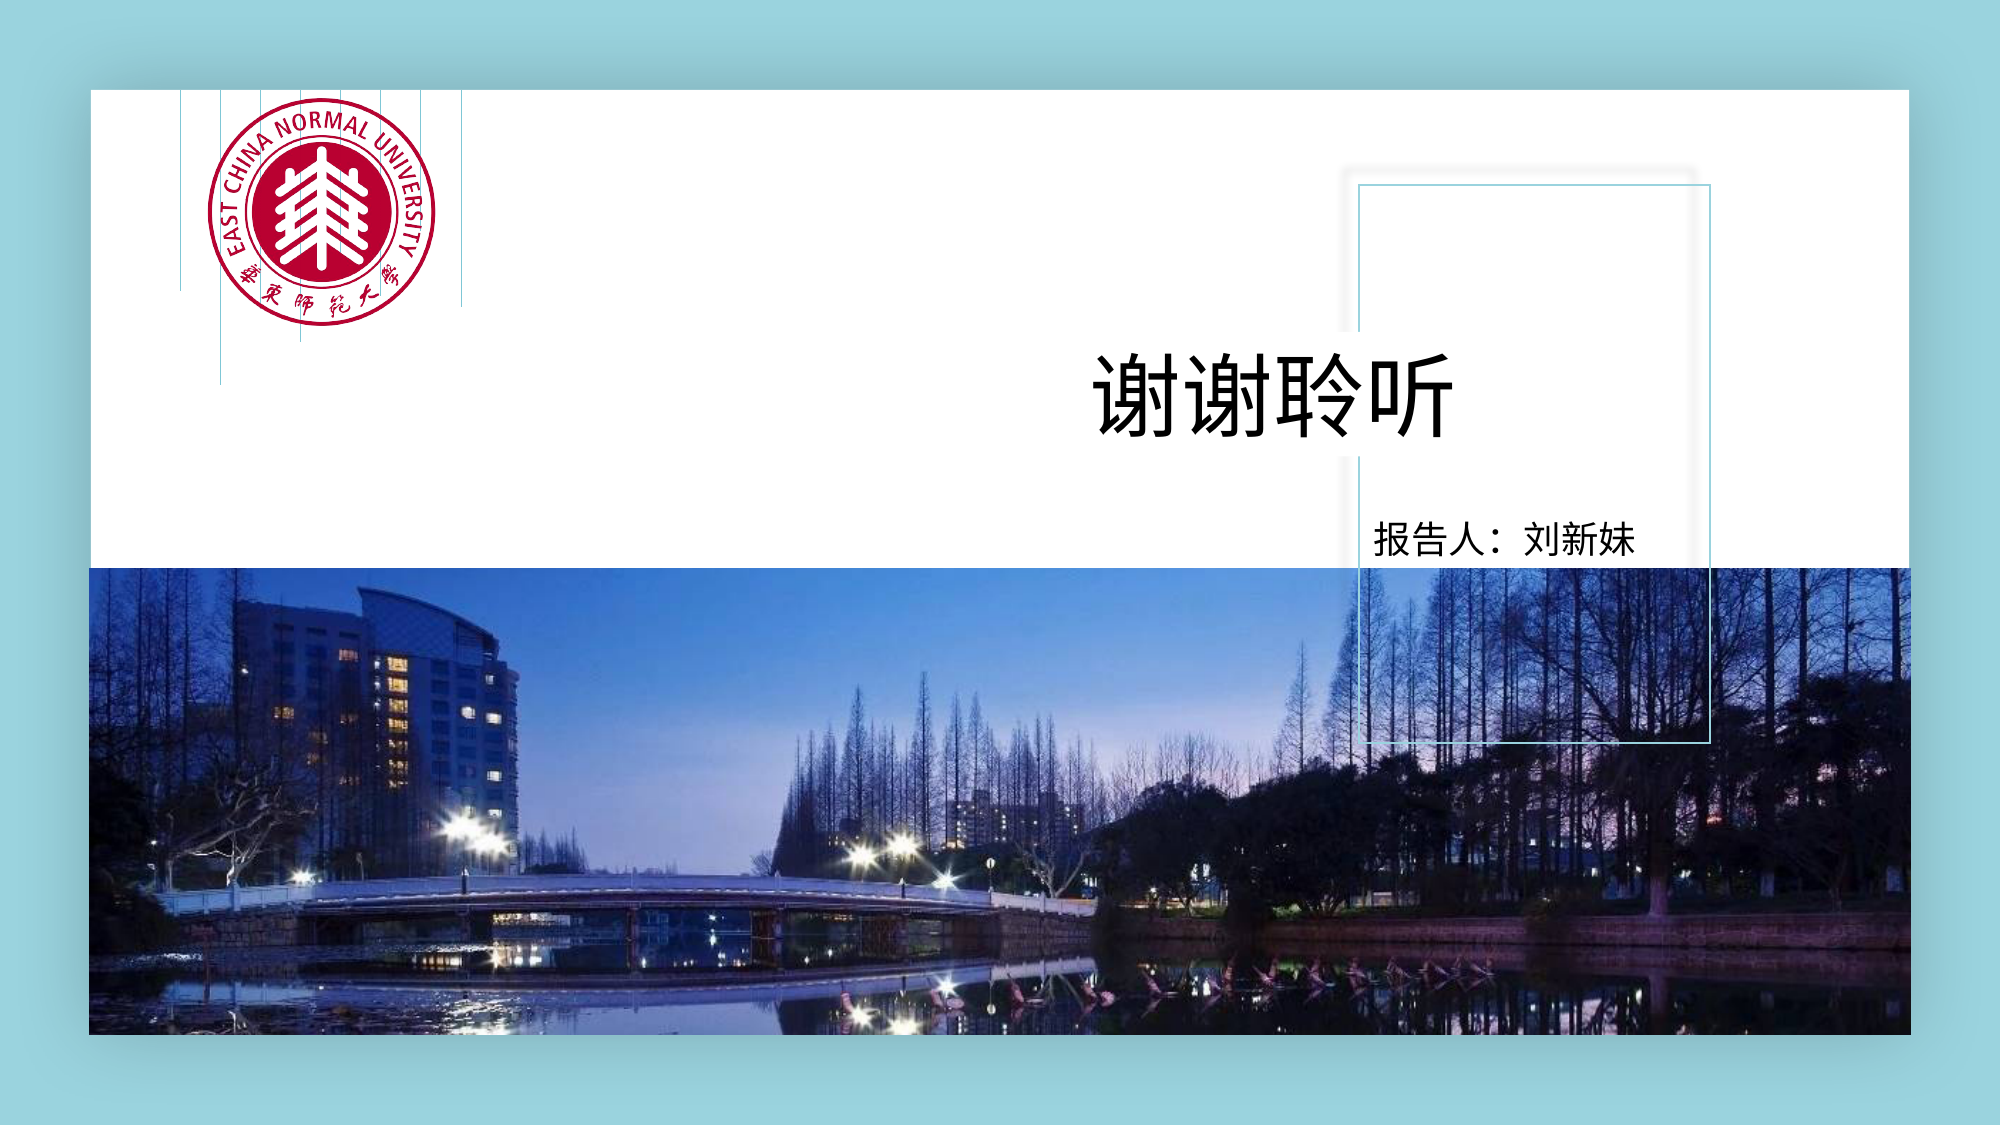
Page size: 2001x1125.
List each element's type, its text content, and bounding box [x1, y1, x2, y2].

picture [88, 568, 1911, 1035]
picture [201, 89, 440, 332]
text_box 谢谢聆听 [1075, 331, 1472, 457]
text_box [1358, 184, 1711, 568]
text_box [180, 89, 461, 386]
text_box 报告人：刘新妹 [1359, 508, 1819, 568]
